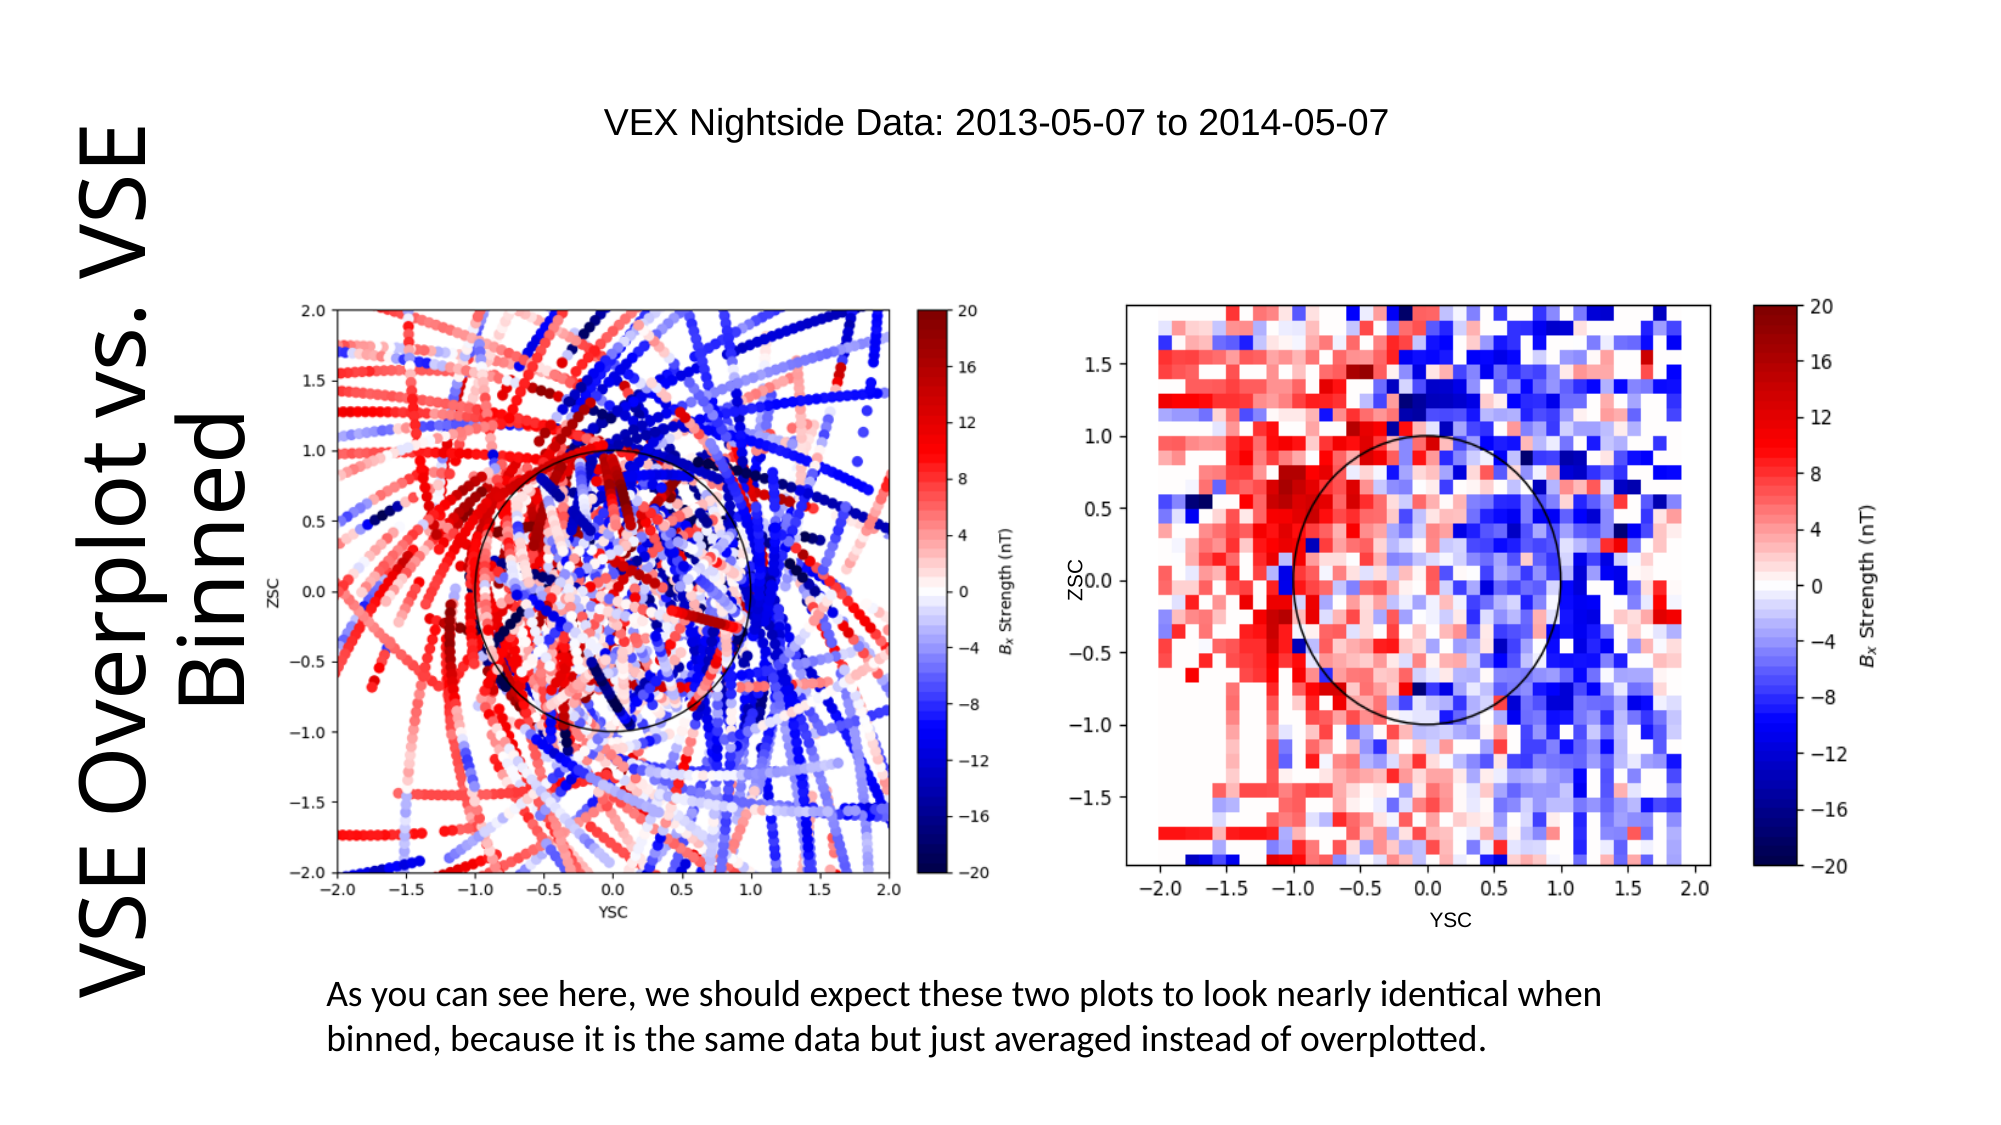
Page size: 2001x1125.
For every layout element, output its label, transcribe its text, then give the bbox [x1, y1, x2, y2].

text_box As you can see here, we should expect these two plots to look nearly identical when binned, because it is the same data but just averaged instead of overplotted. [311, 961, 1683, 1067]
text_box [1018, 297, 1883, 935]
picture [254, 304, 1018, 928]
text_box VSE Overplot vs. VSE Binned [58, 0, 451, 1125]
text_box VEX Nightside Data: 2013-05-07 to 2014-05-07 [572, 90, 1422, 151]
